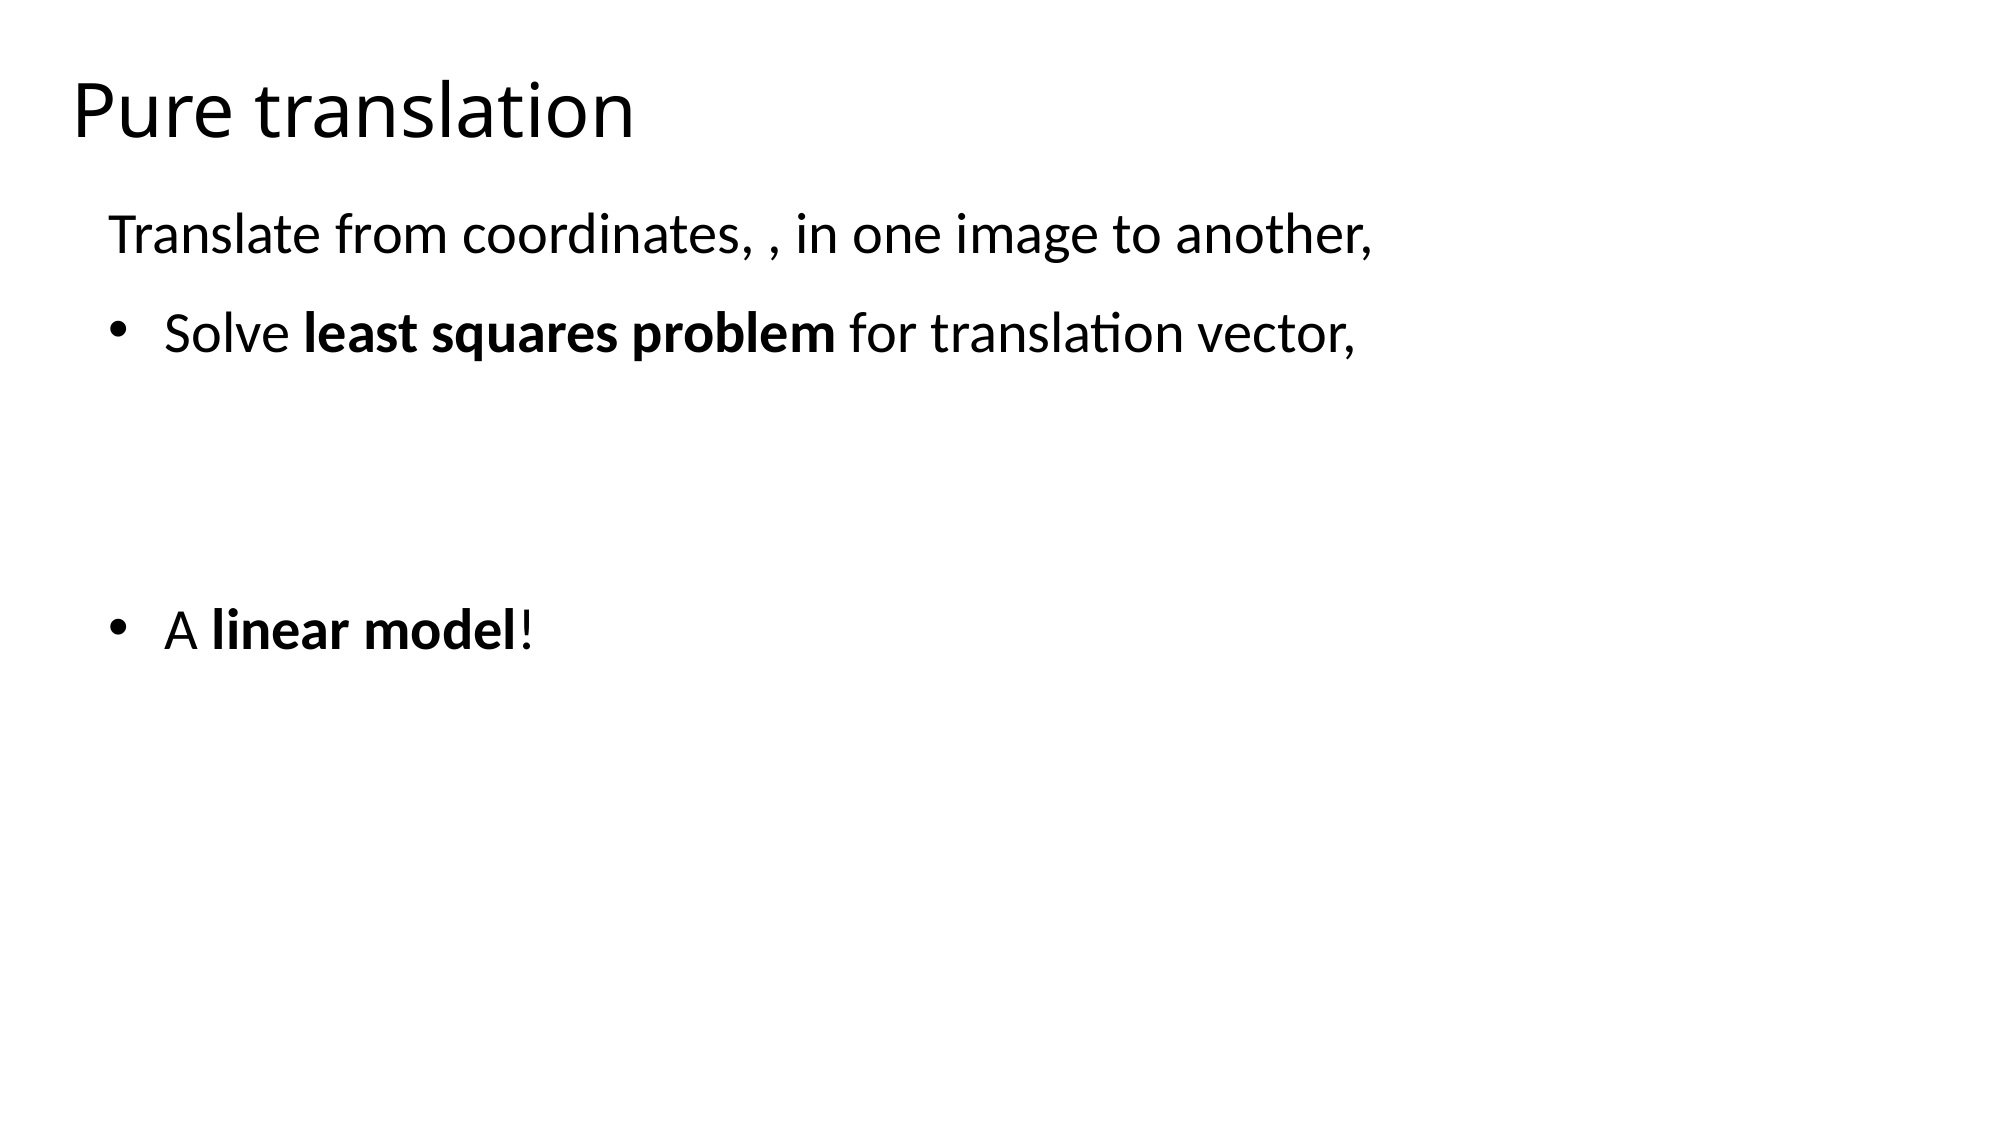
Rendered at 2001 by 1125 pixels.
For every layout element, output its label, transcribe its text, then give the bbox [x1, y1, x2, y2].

title Pure translation [17, 0, 1971, 161]
